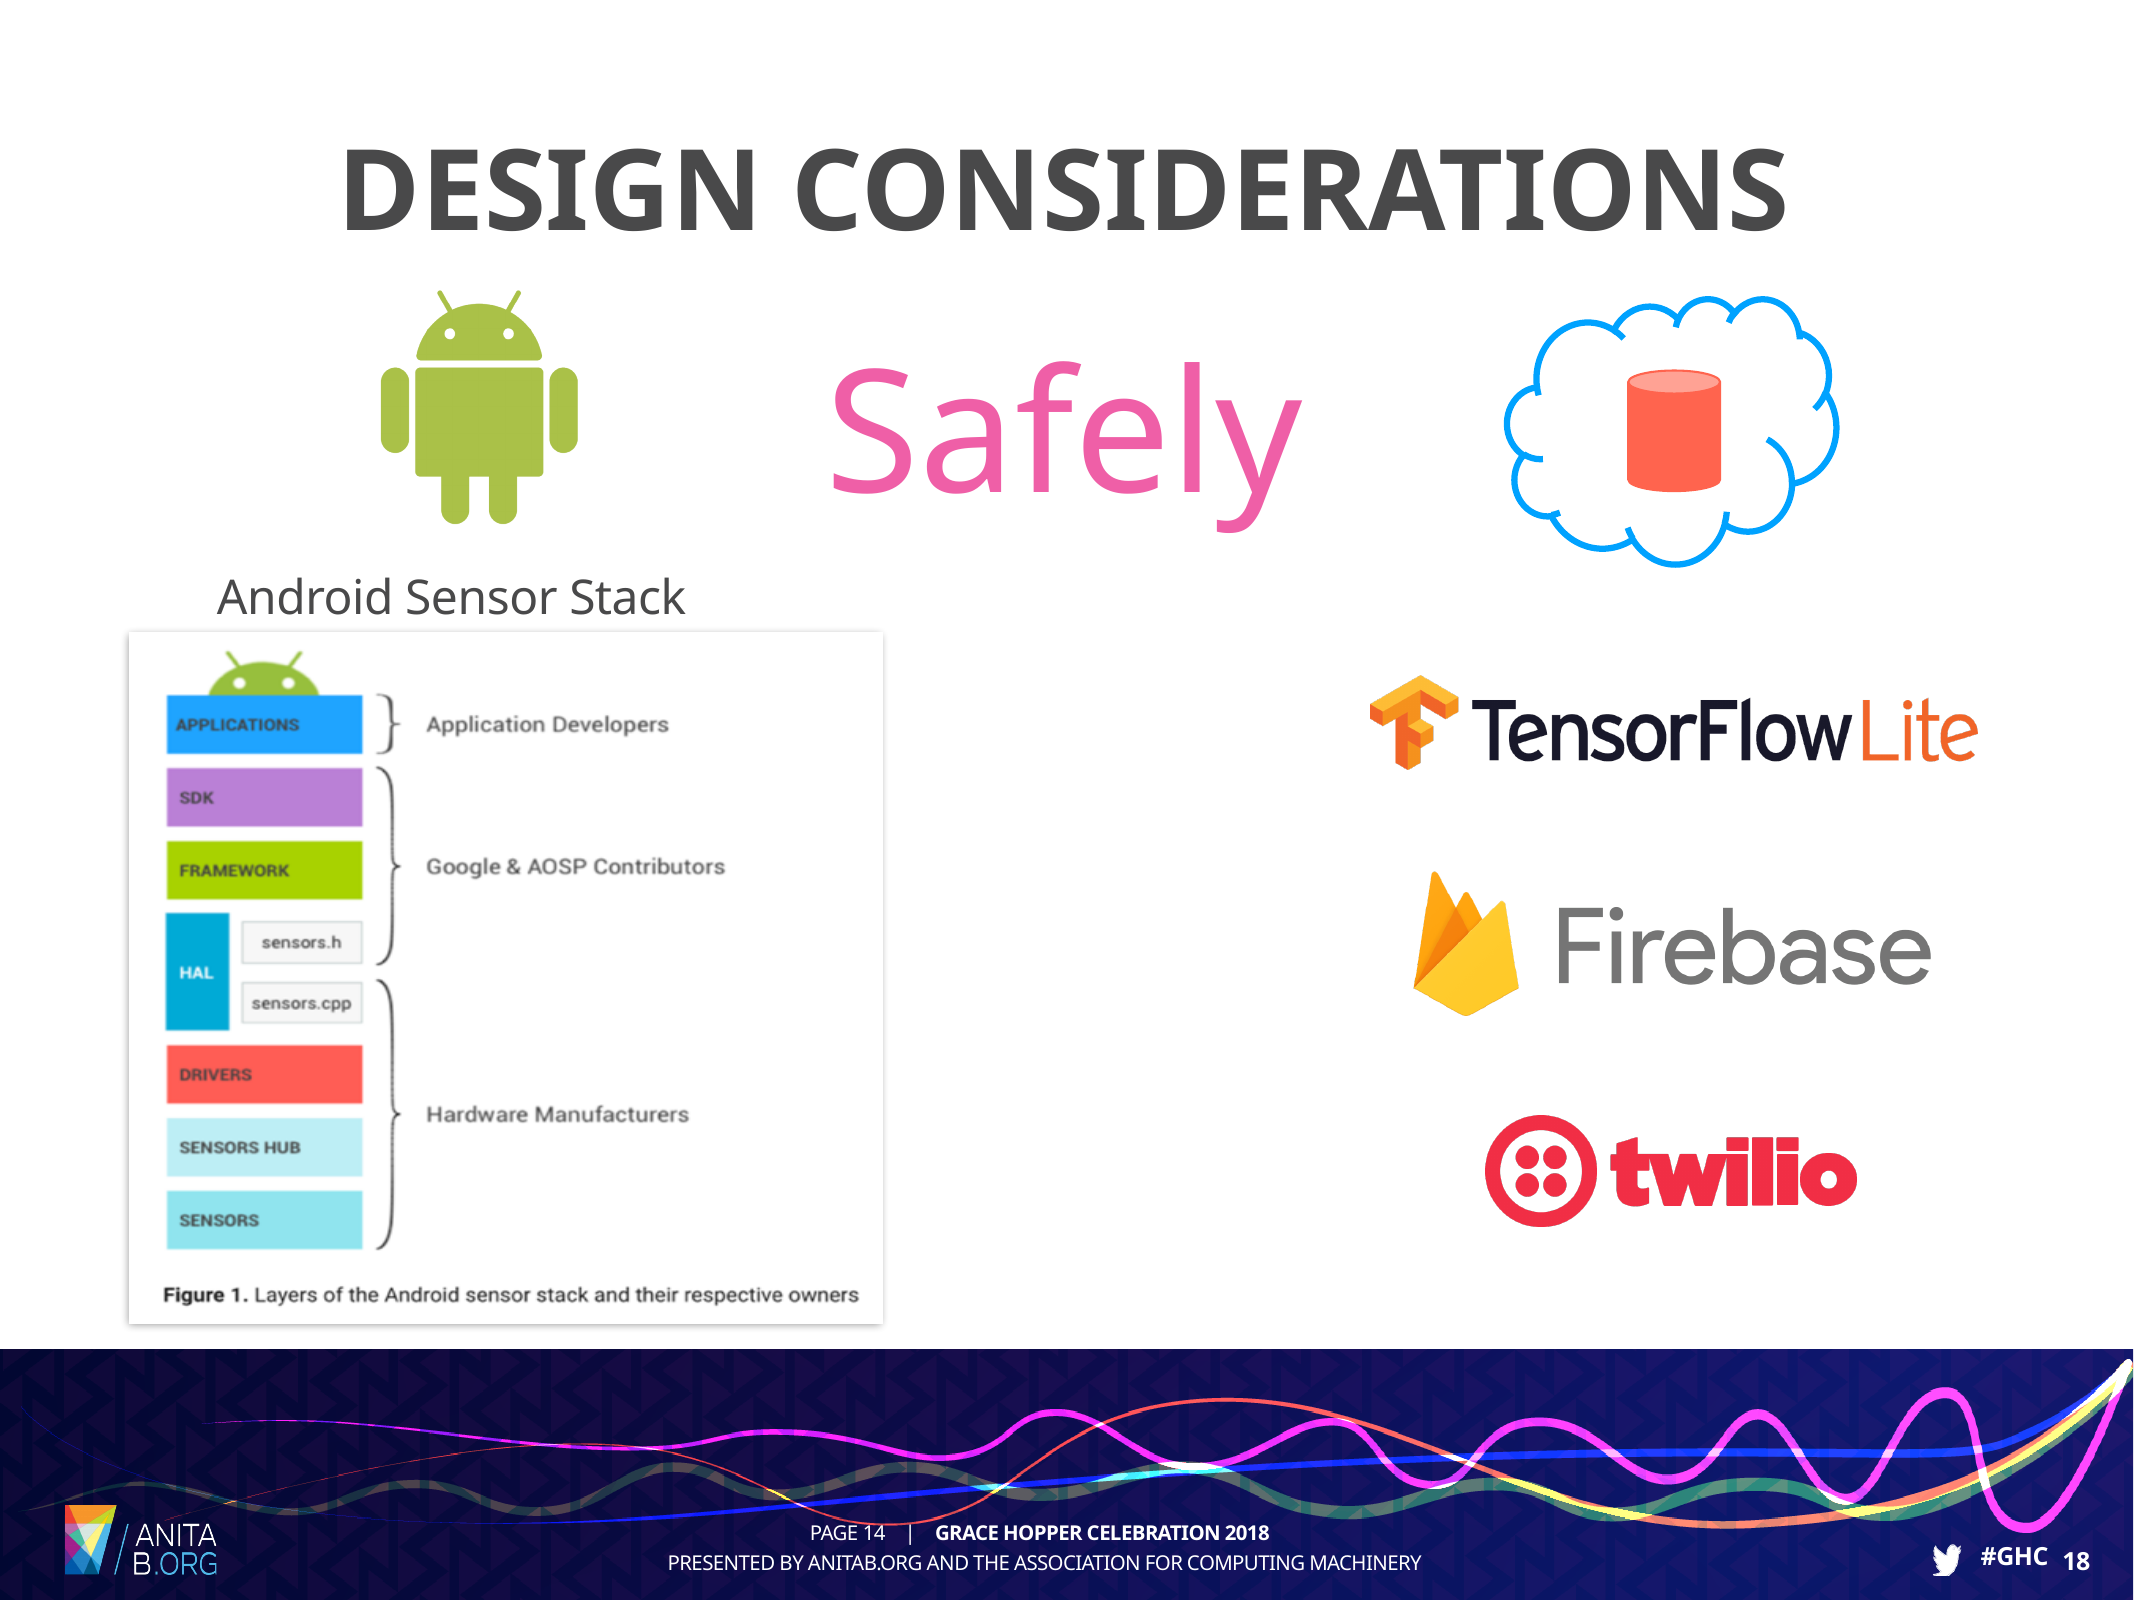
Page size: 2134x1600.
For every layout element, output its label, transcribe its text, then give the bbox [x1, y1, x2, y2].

picture [0, 1349, 2134, 1600]
text_box Safely [744, 294, 1384, 514]
text_box [1628, 370, 1721, 492]
picture [1370, 675, 1979, 770]
text_box DESIGN CONSIDERATIONS [48, 123, 2080, 265]
picture [322, 249, 637, 564]
picture [1336, 828, 2007, 1284]
text_box [1506, 299, 1837, 565]
text_box Android Sensor Stack [197, 552, 707, 632]
picture [128, 632, 883, 1324]
